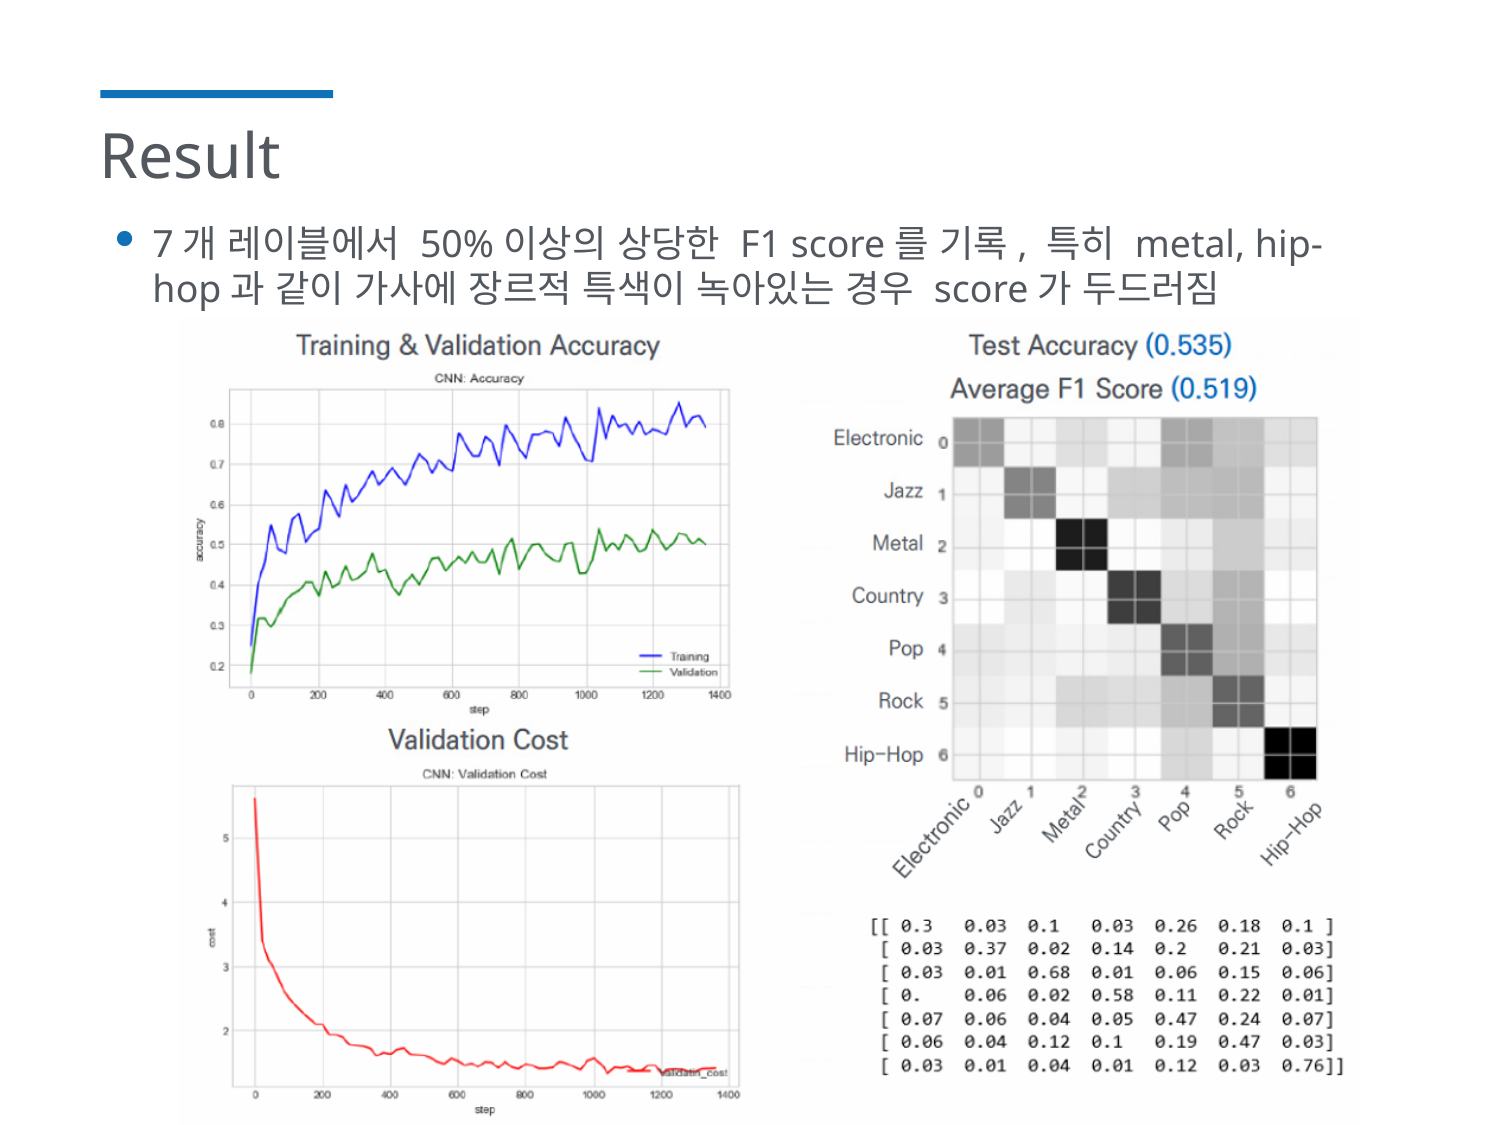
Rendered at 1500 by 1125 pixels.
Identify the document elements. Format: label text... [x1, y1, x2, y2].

list 7개 레이블에서 50%이상의 상당한 F1 score를 기록, 특히 metal, hip-hop과 같이 가사에 장르적 특색이 녹아있는 경우 score가 두드러짐 [100, 212, 1400, 385]
picture [178, 316, 1360, 1125]
title Result [84, 117, 1416, 199]
